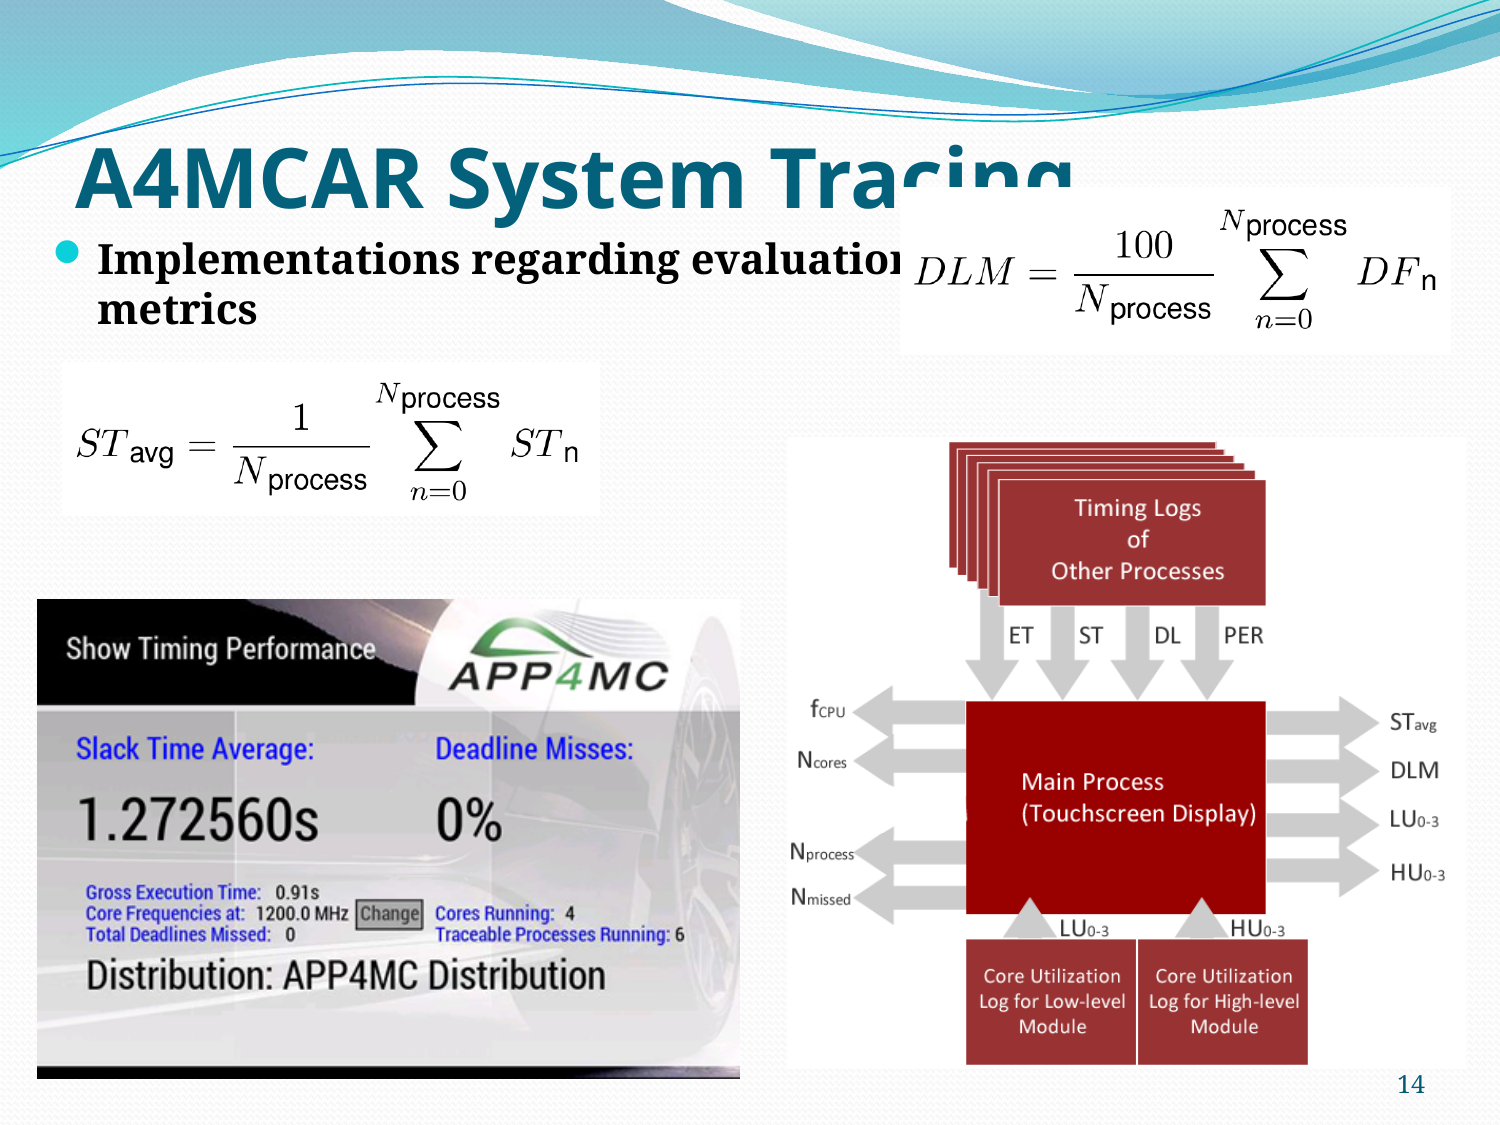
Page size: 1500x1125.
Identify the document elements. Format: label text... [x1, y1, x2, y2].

picture [899, 187, 1451, 355]
title A4MCAR System Tracing [75, 115, 1300, 224]
picture [62, 362, 601, 516]
slide_number 14 [1299, 1081, 1425, 1103]
list Implementations regarding evaluation metrics [37, 224, 1025, 1075]
picture [787, 437, 1466, 1070]
picture [37, 599, 740, 1079]
